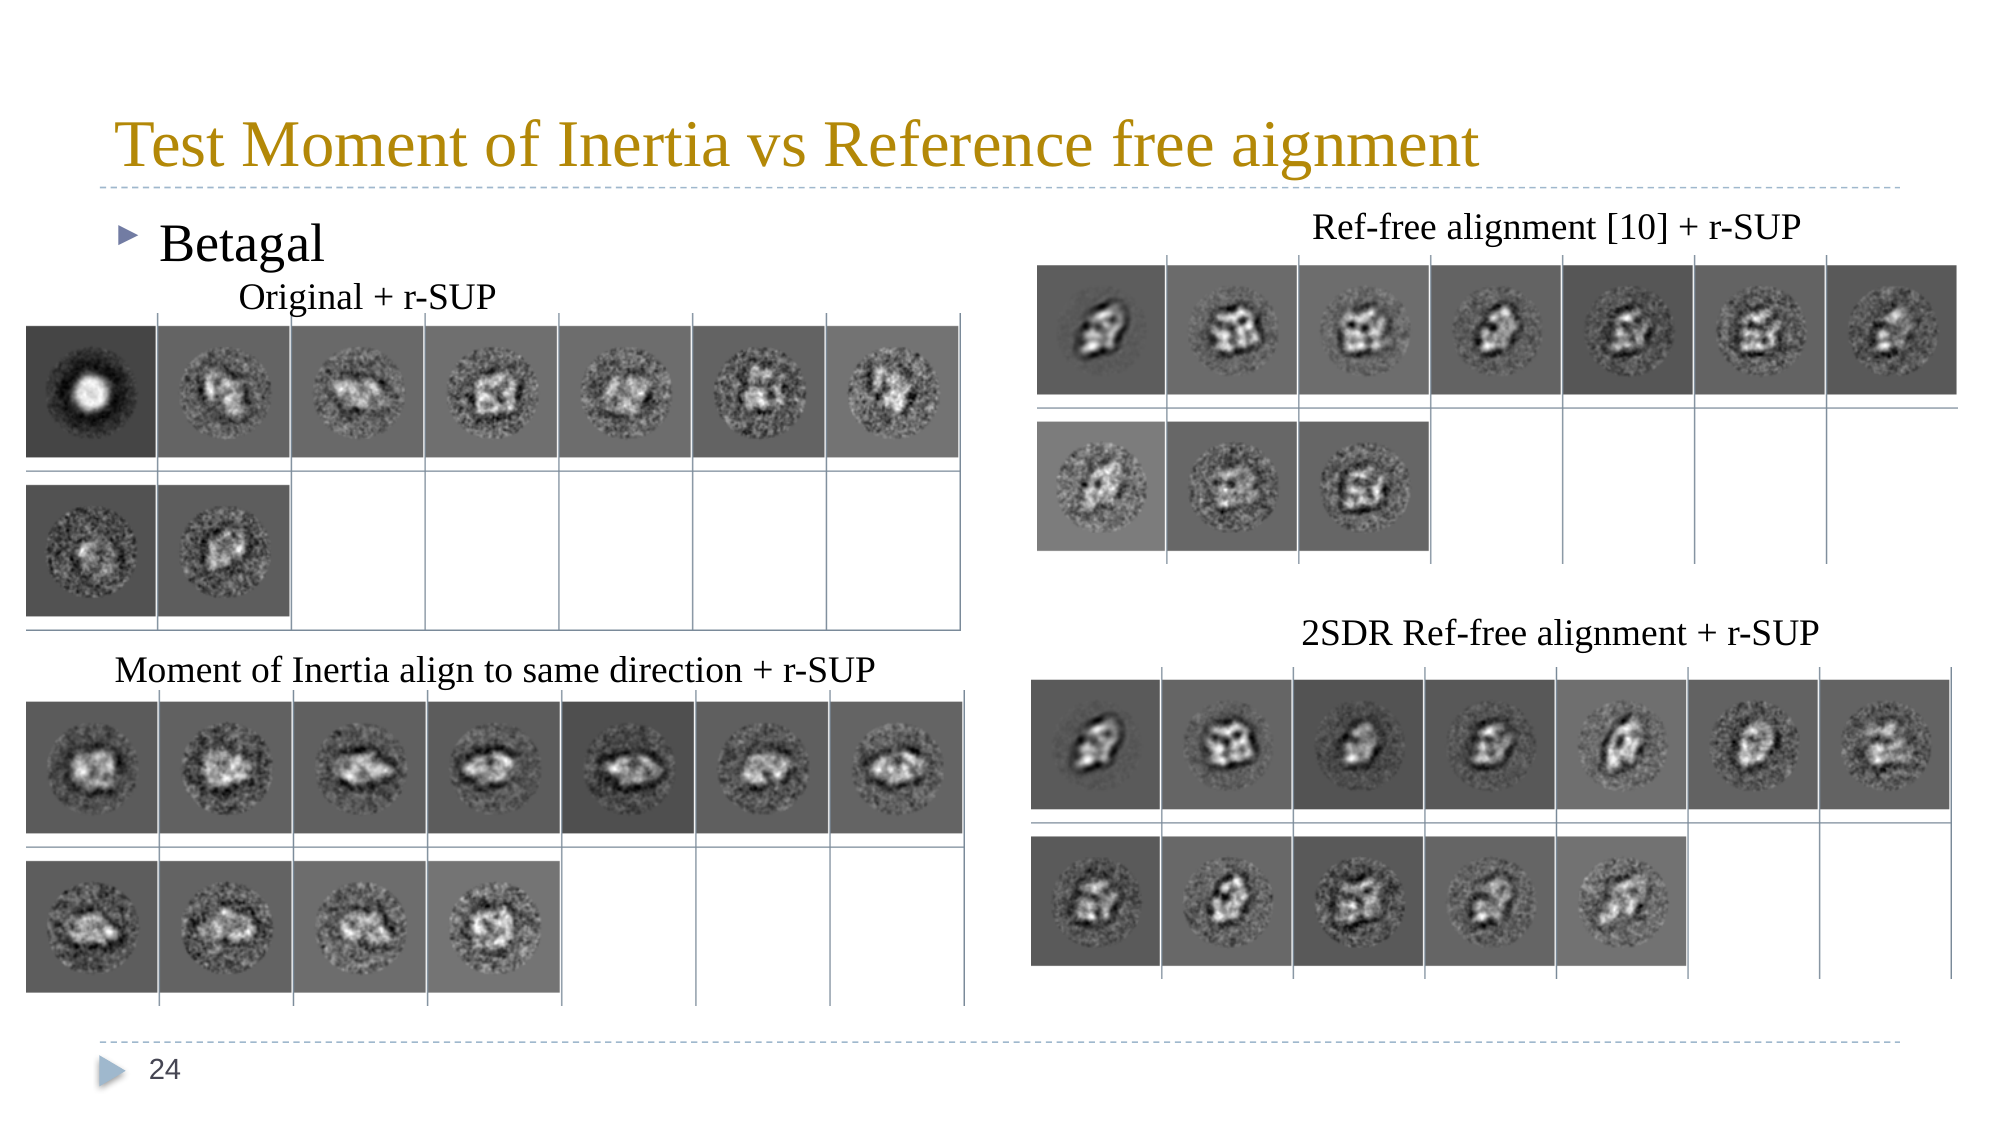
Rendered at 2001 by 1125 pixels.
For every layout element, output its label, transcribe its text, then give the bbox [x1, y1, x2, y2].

text_box Moment of Inertia align to same direction + r-SUP [99, 642, 892, 689]
picture [26, 313, 961, 631]
text_box Original + r-SUP [223, 264, 512, 313]
picture [1031, 667, 1952, 979]
slide_number 24 [134, 1042, 568, 1103]
list Betagal [99, 199, 1901, 1011]
picture [1037, 255, 1958, 565]
picture [26, 689, 965, 1006]
title Test Moment of Inertia vs Reference free aignment [99, 24, 1901, 188]
text_box 2SDR Ref-free alignment + r-SUP [1286, 600, 1836, 660]
text_box Ref-free alignment [10] + r-SUP [1297, 194, 1818, 255]
